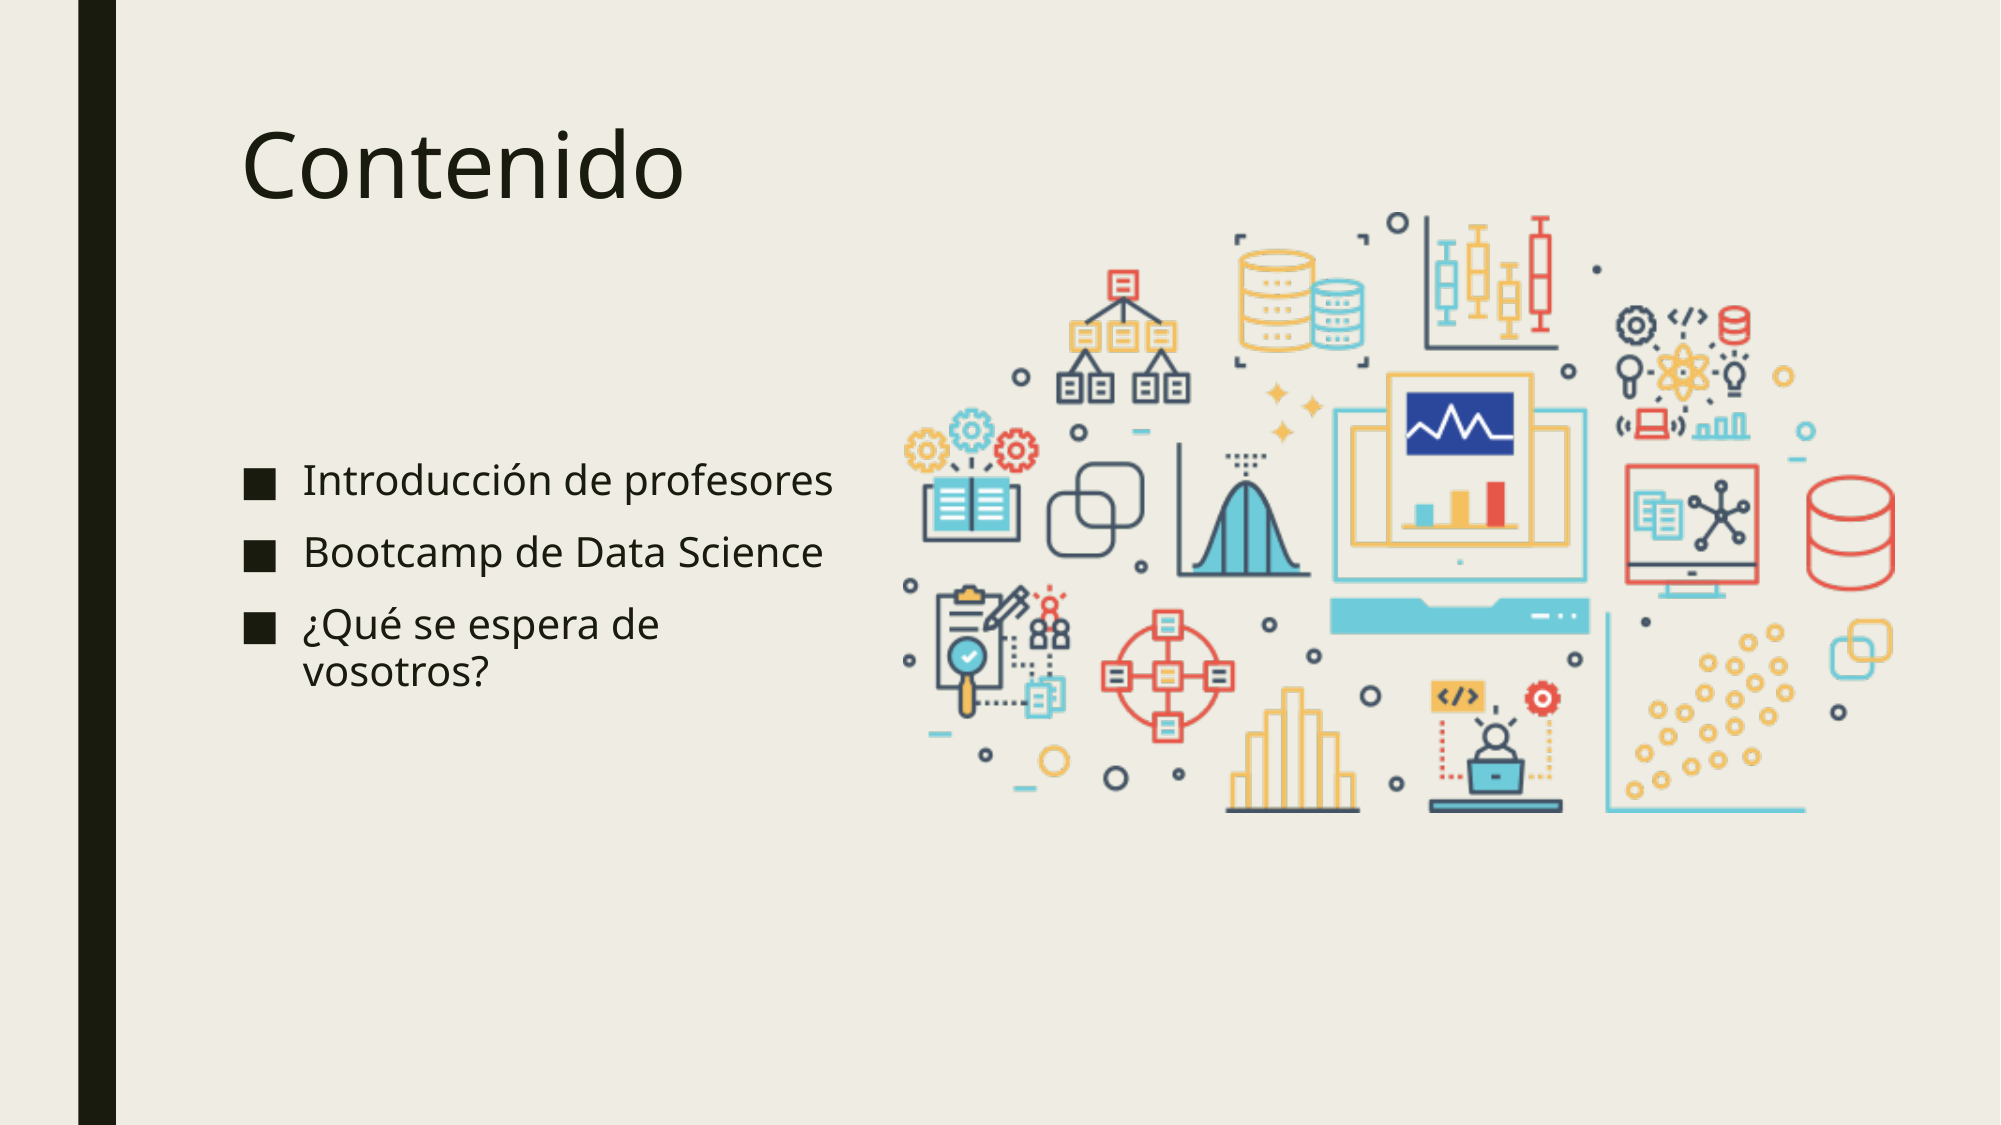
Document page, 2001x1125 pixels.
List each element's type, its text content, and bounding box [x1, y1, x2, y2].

title Contenido [225, 112, 764, 357]
list Introducción de profesores Bootcamp de Data Science ¿Qué se espera de vosotros? [225, 375, 854, 963]
picture [903, 212, 1895, 813]
